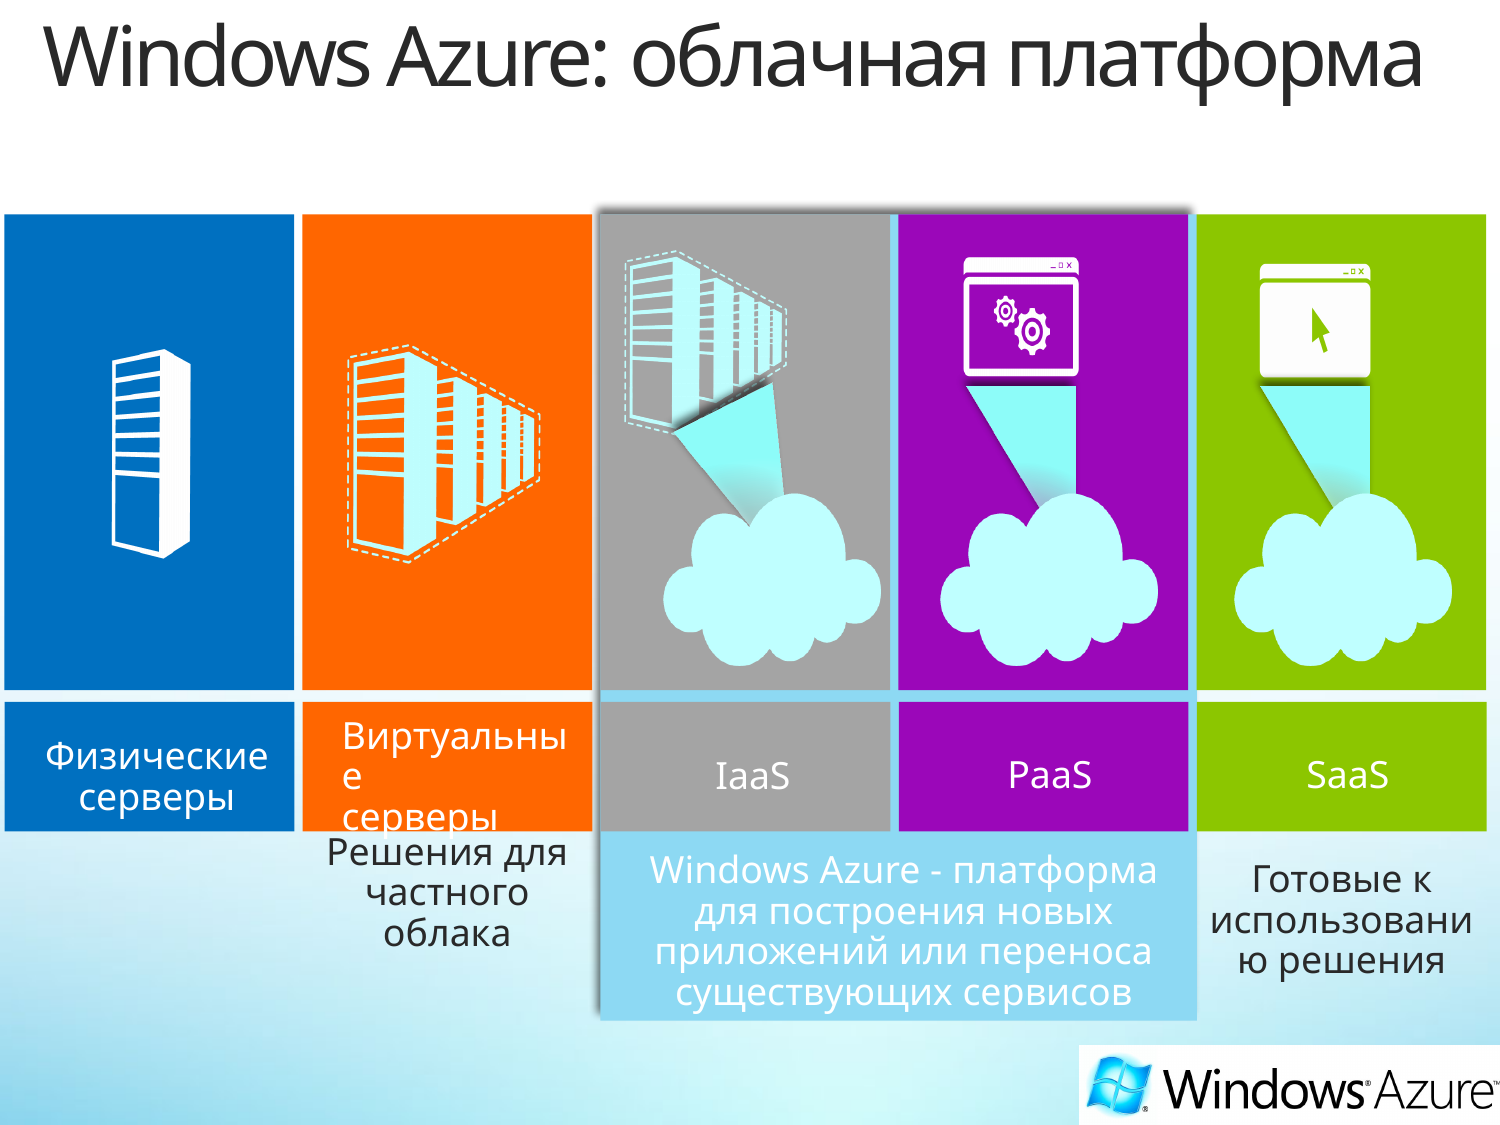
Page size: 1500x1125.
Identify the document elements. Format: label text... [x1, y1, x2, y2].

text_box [595, 207, 891, 832]
text_box PaaS [898, 701, 1189, 832]
text_box Готовые к использованию решения [1196, 856, 1487, 986]
text_box Решения для частного облака [302, 832, 593, 959]
text_box Windows Azure - платформа для построения новых приложений или переноса существующих сервисов [604, 856, 1189, 986]
title Windows Azure: облачная платформа [42, 14, 1440, 106]
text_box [3, 213, 295, 832]
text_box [1234, 235, 1452, 666]
text_box [1196, 214, 1487, 691]
text_box SaaS [1196, 701, 1487, 832]
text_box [940, 209, 1158, 666]
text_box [302, 213, 591, 832]
picture [0, 0, 1500, 1125]
text_box [600, 213, 1198, 1021]
text_box [898, 214, 1189, 691]
